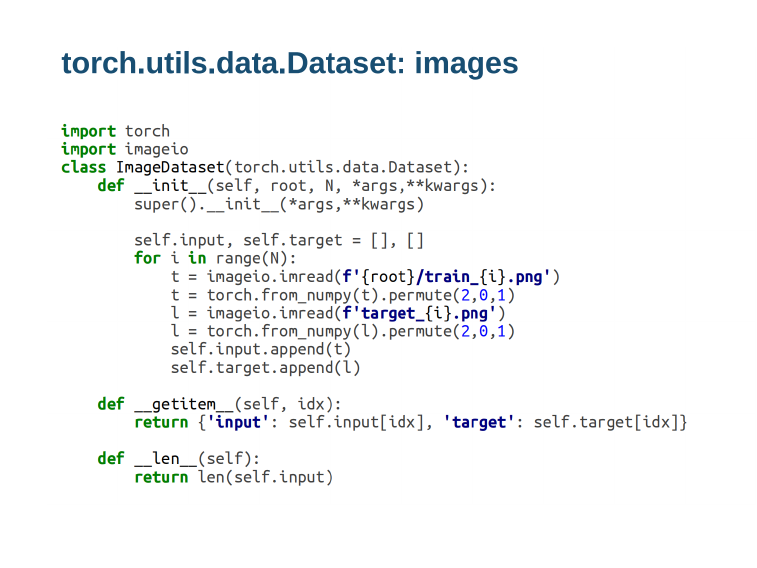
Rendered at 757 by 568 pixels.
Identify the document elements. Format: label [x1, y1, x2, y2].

picture [46, 47, 756, 505]
